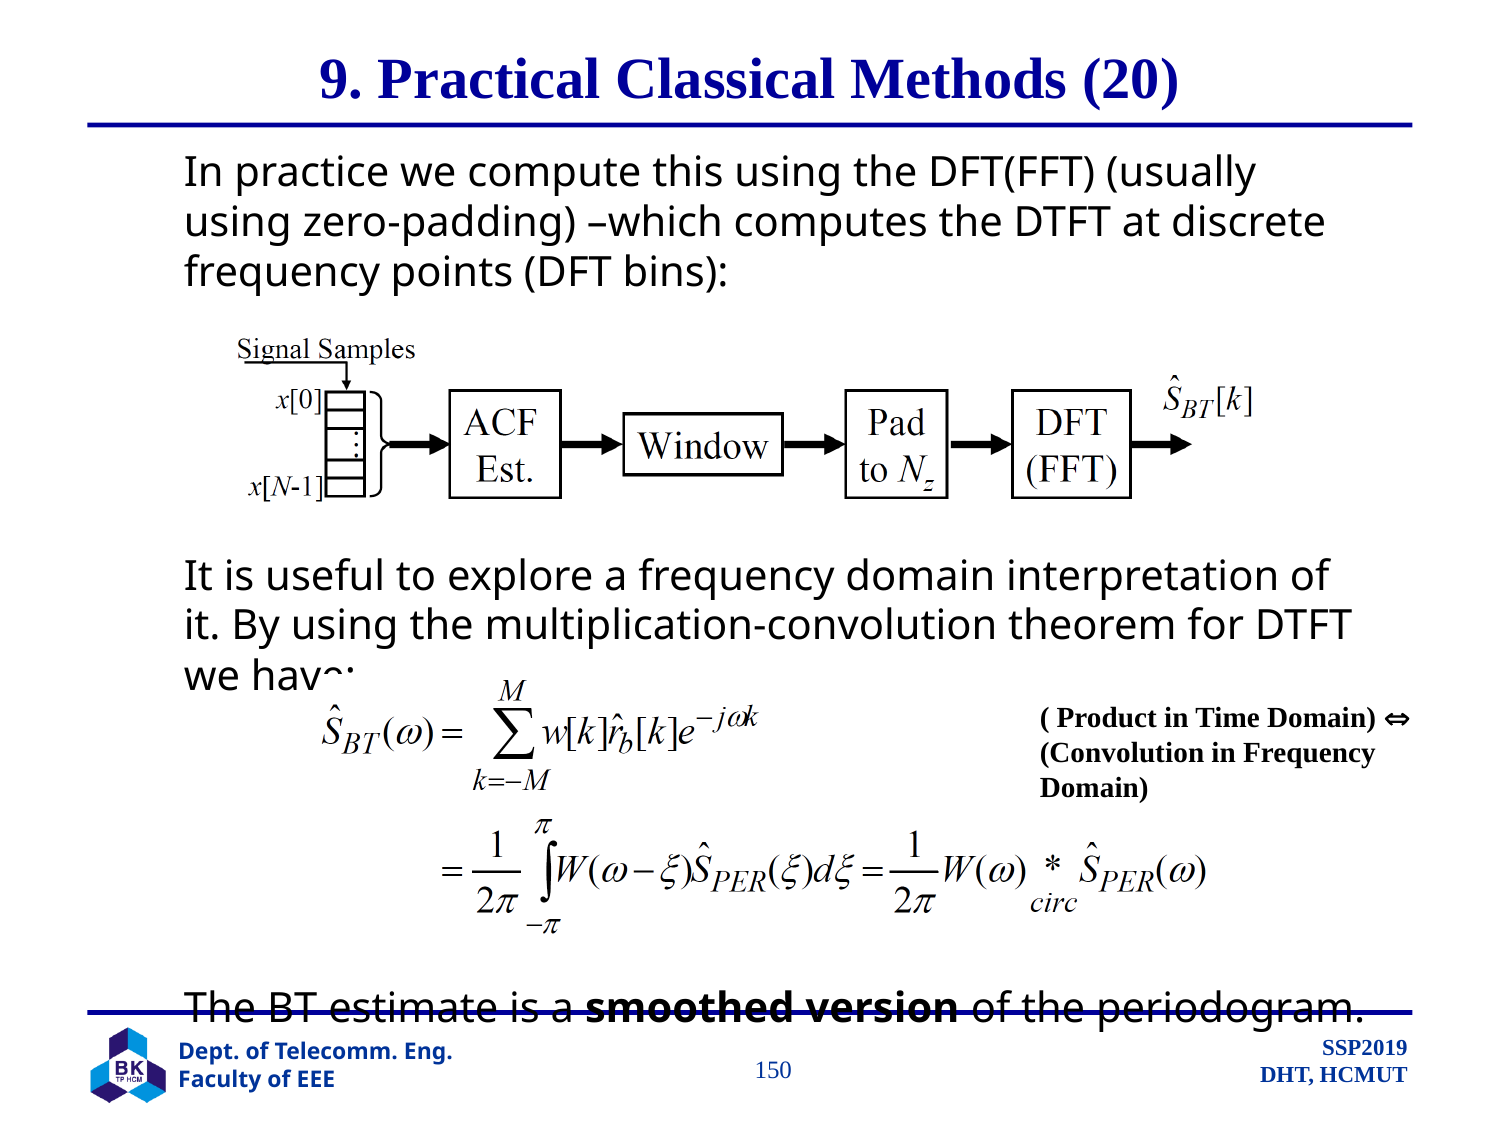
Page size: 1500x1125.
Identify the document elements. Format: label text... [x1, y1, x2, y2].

picture [320, 674, 1213, 938]
picture [87, 1024, 169, 1125]
text_box ( Product in Time Domain)  (Convolution in Frequency Domain) [1025, 640, 1500, 811]
title 9. Practical Classical Methods (20) [0, 37, 1500, 113]
slide_number 150 [424, 1037, 976, 1101]
list In practice we compute this using the DFT(FFT) (usually using zero-padding) –which computes the DTFT at discrete frequency points (DFT bins): It is useful to explore a frequency domain interpretation of it. By using the multiplication-convolution theorem for DTFT we have: The BT estimate is a smoothed version of the periodogram. [112, 137, 1388, 988]
picture [224, 324, 1263, 518]
